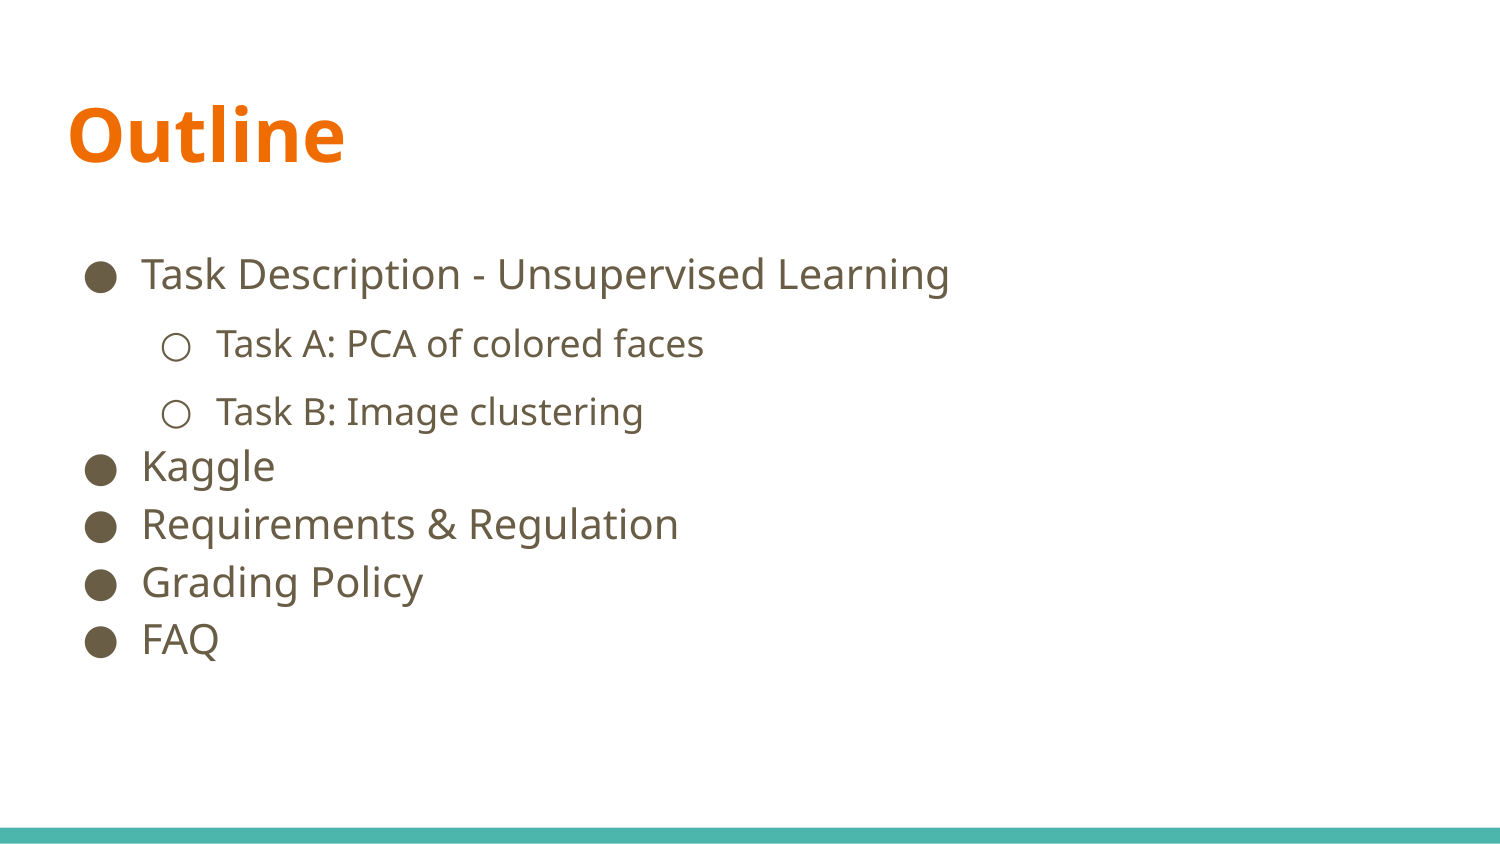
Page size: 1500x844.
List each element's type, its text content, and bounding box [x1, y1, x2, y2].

list Task Description - Unsupervised Learning Task A: PCA of colored faces Task B: Image clustering Kaggle Requirements & Regulation Grading Policy FAQ [51, 207, 1449, 750]
title Outline [51, 72, 1449, 189]
